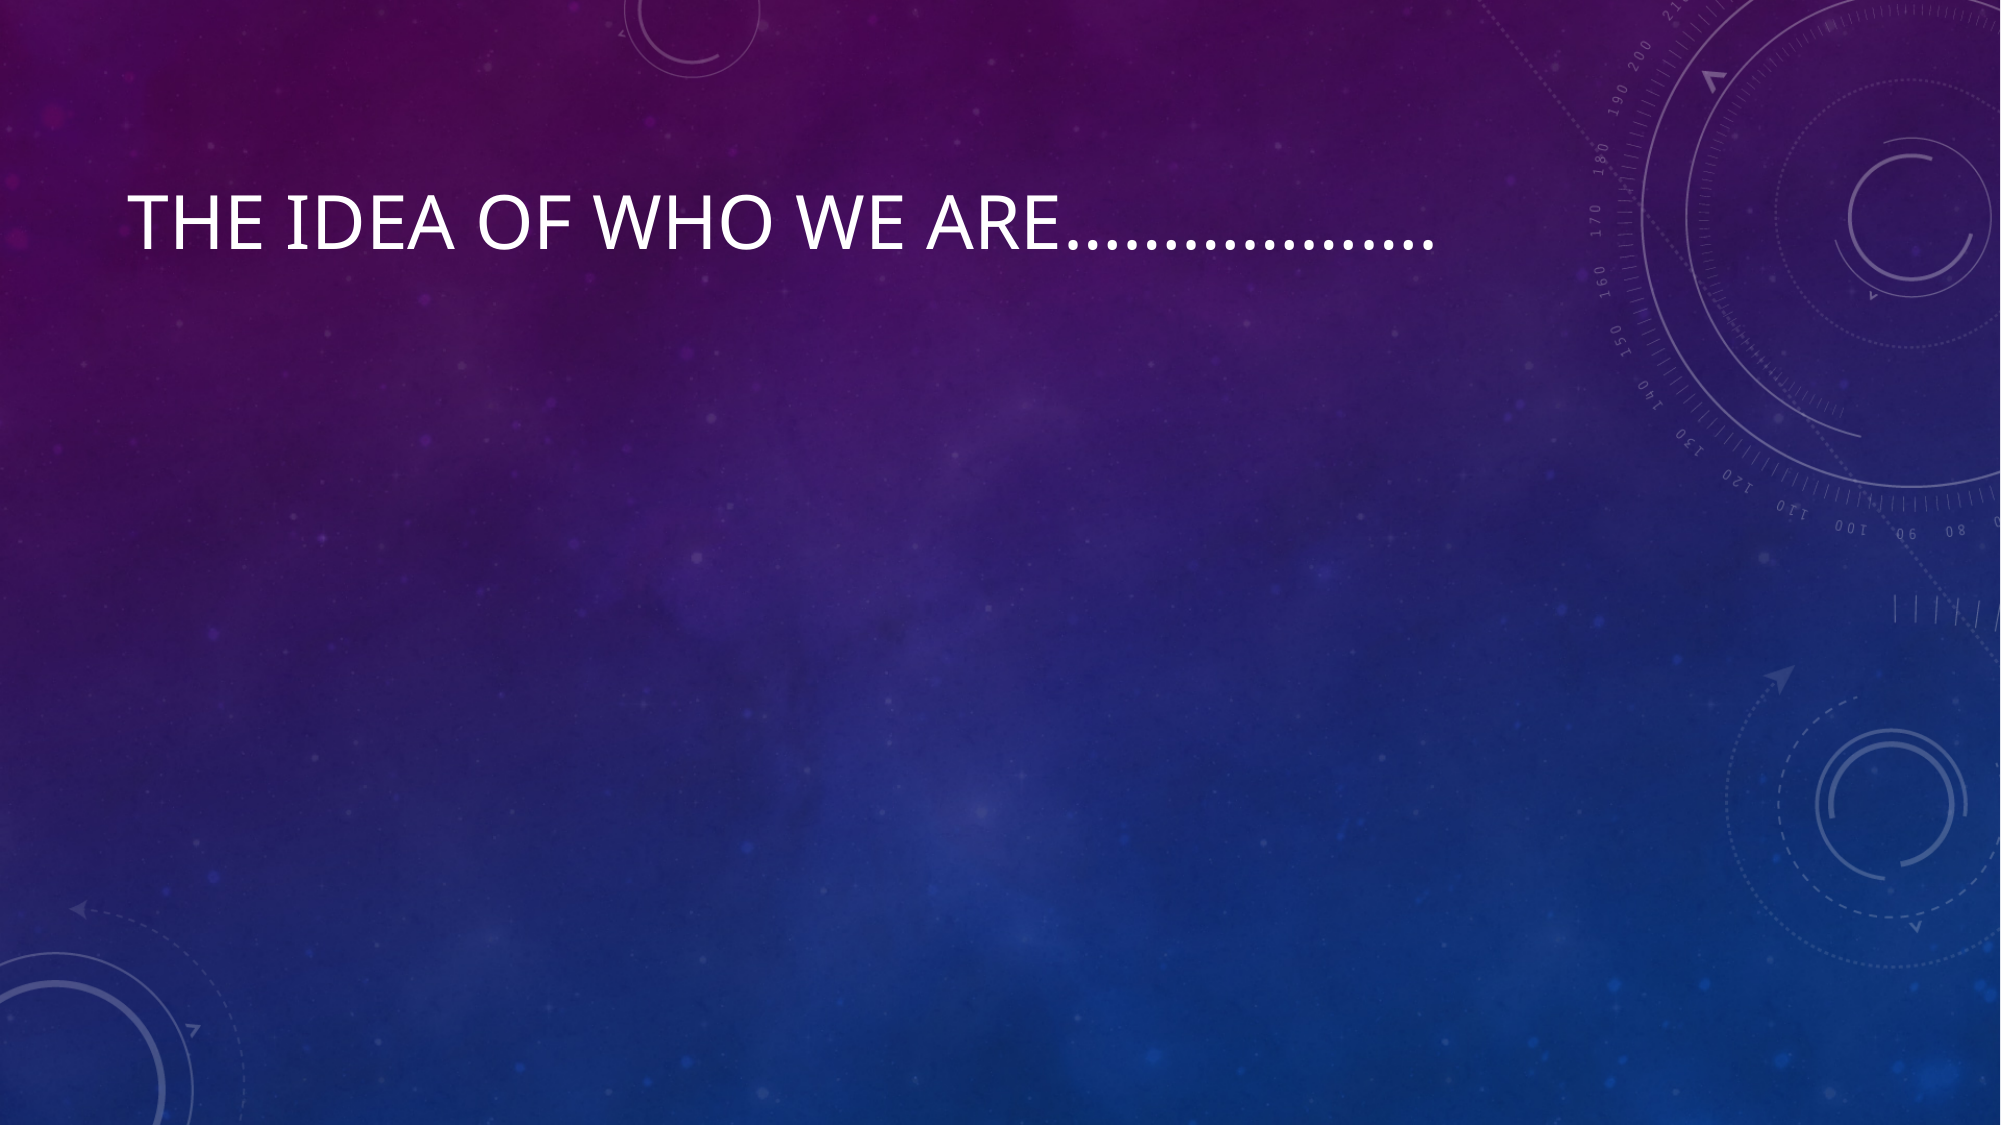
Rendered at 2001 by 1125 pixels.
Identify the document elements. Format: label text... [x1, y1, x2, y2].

title The idea of who we are………………. [112, 99, 1775, 339]
picture [0, 0, 2001, 1125]
